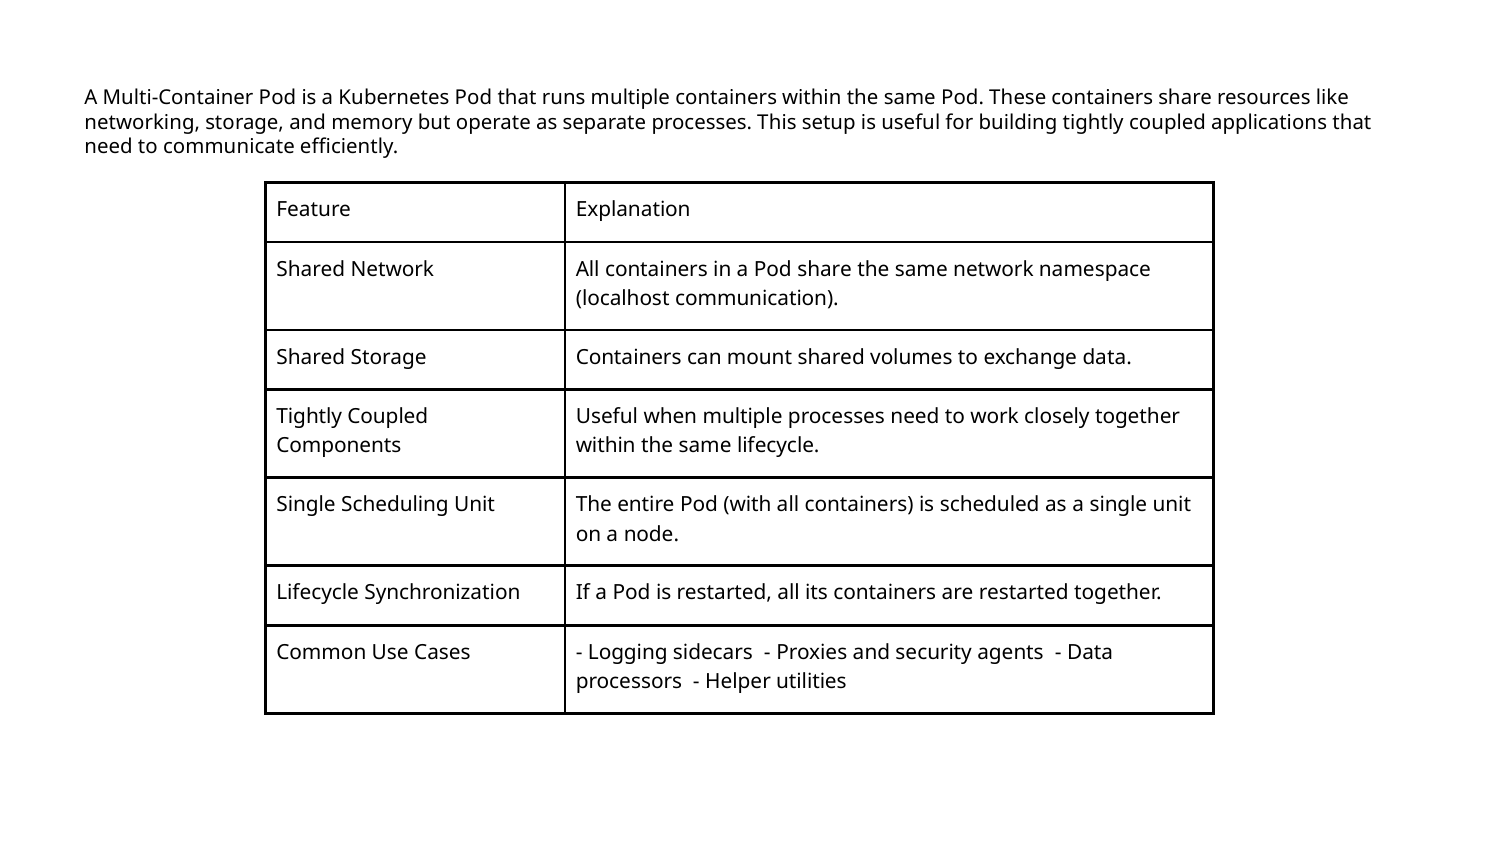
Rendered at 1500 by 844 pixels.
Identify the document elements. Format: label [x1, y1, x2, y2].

table_cell [267, 567, 564, 624]
text_box [84, 84, 1416, 158]
table_cell [566, 567, 1212, 624]
table_header [566, 184, 1212, 241]
table_header [267, 184, 564, 241]
table_cell [267, 391, 564, 476]
table_cell [267, 243, 564, 329]
table_cell [566, 391, 1212, 476]
table_cell [566, 331, 1212, 388]
table_cell [566, 479, 1212, 564]
table_cell [267, 331, 564, 388]
table_cell [267, 627, 564, 712]
table_cell [566, 243, 1212, 329]
table_cell [566, 627, 1212, 712]
table_cell [267, 479, 564, 564]
